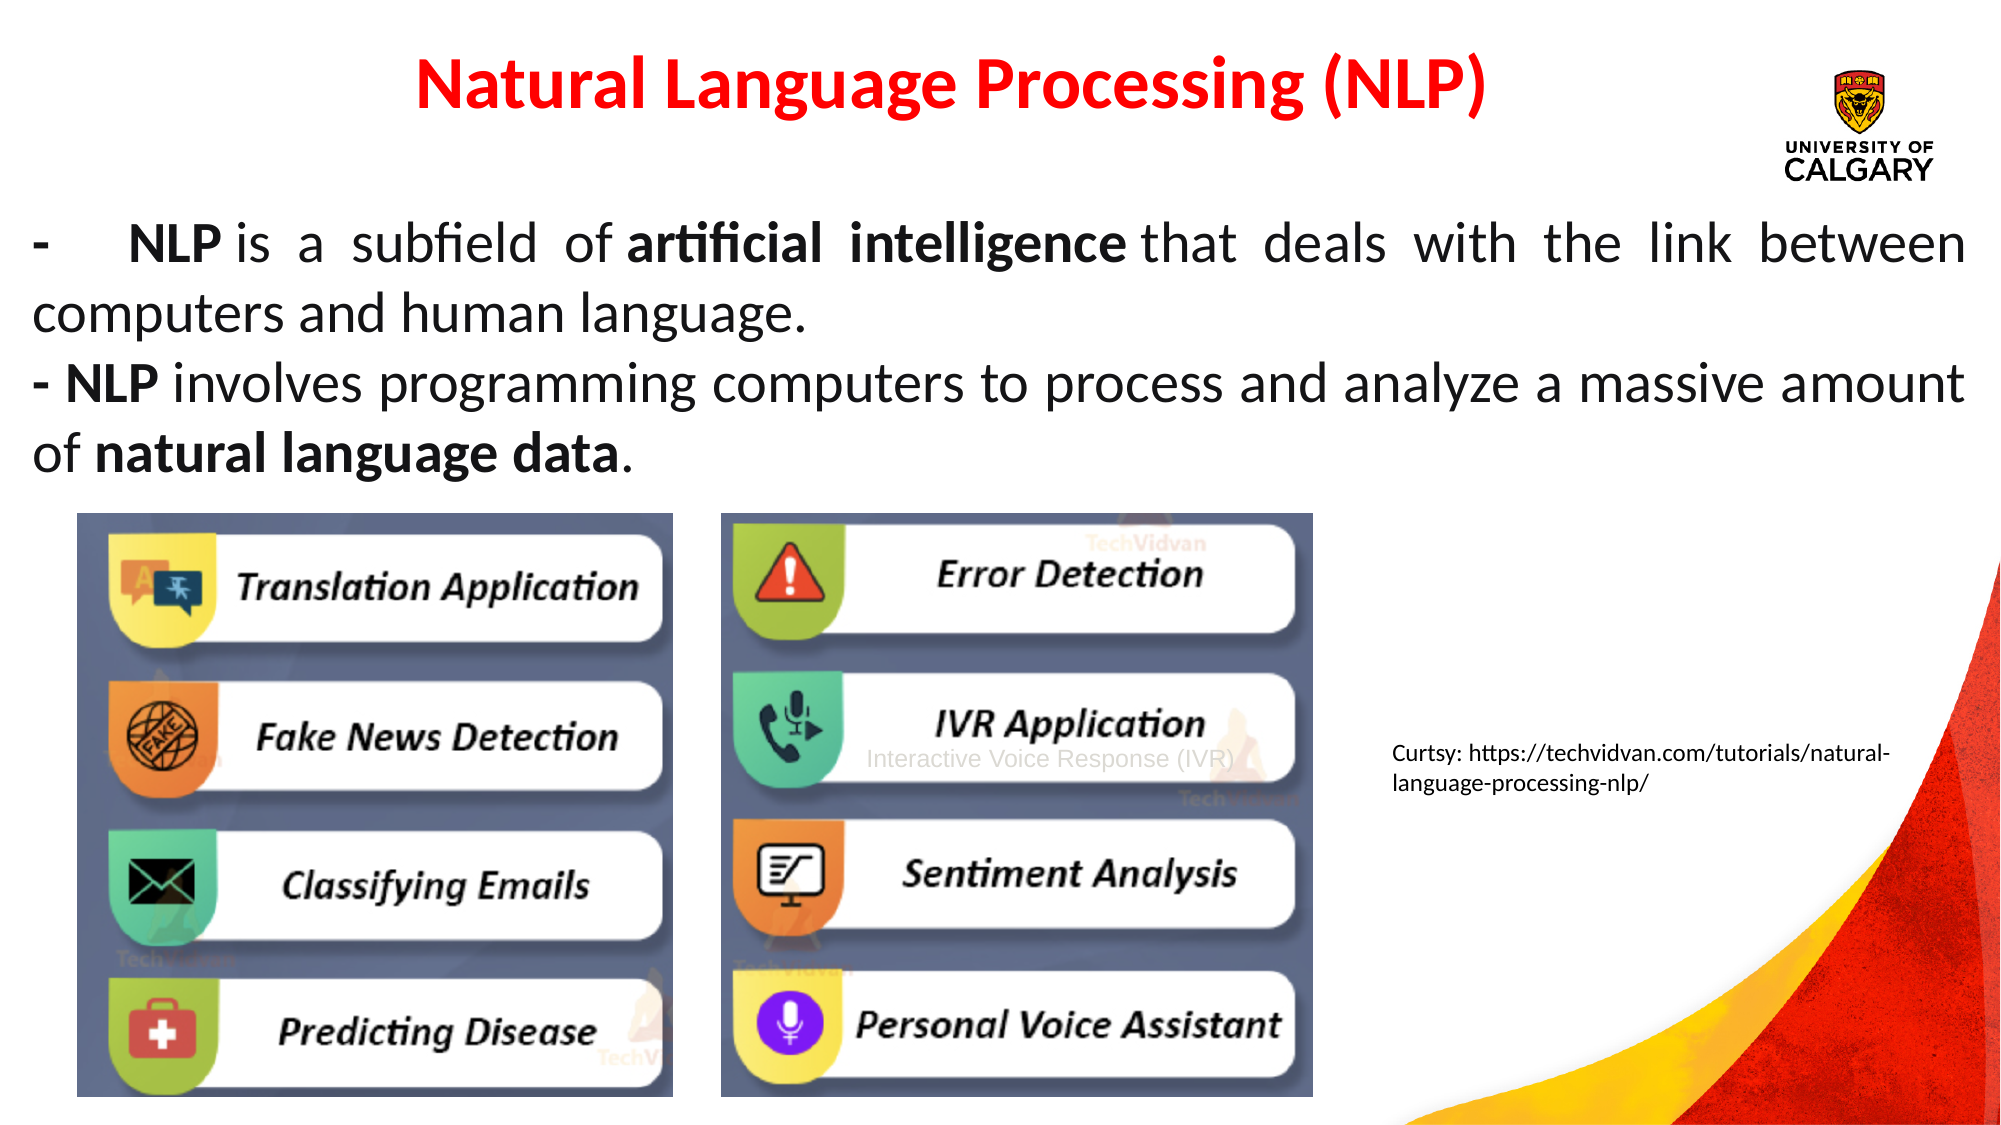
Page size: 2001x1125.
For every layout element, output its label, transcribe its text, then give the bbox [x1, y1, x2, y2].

text_box - NLP is a subfield of artificial intelligence that deals with the link between computers and human language. - NLP involves programming computers to process and analyze a massive amount of natural language data. [17, 196, 1983, 492]
picture [0, 0, 2001, 1125]
text_box Curtsy: https://techvidvan.com/tutorials/natural-language-processing-nlp/ [1378, 729, 2000, 804]
title Natural Language Processing (NLP) [0, 28, 1906, 155]
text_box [721, 513, 1378, 1097]
